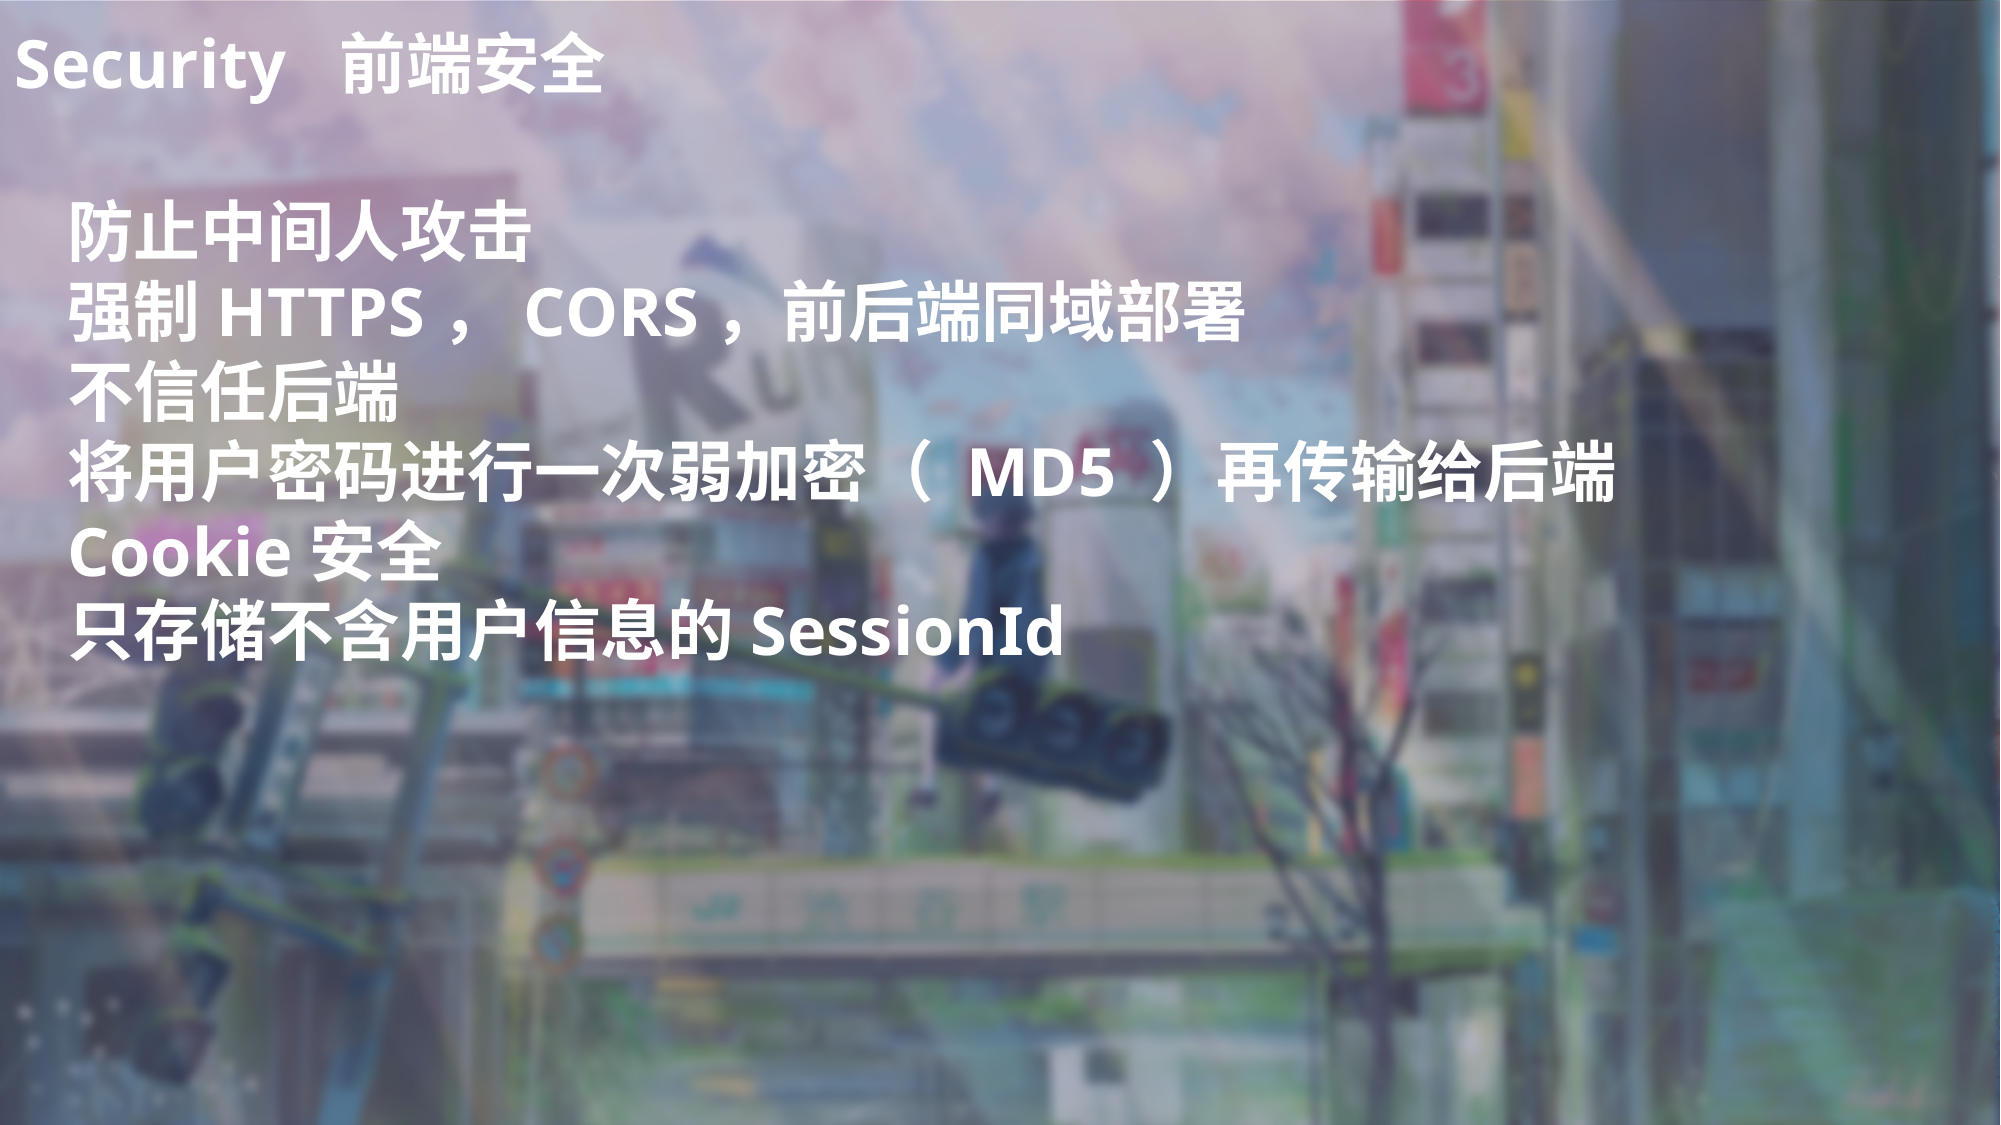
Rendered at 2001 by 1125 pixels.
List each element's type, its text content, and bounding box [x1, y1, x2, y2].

text_box 前端安全 [324, 14, 667, 109]
text_box 防止中间人攻击 强制HTTPS，CORS，前后端同域部署 不信任后端 将用户密码进行一次弱加密（ MD5 ）再传输给后端 Cookie安全 只存储不含用户信息的SessionId [52, 182, 1737, 677]
text_box Security [0, 23, 368, 111]
